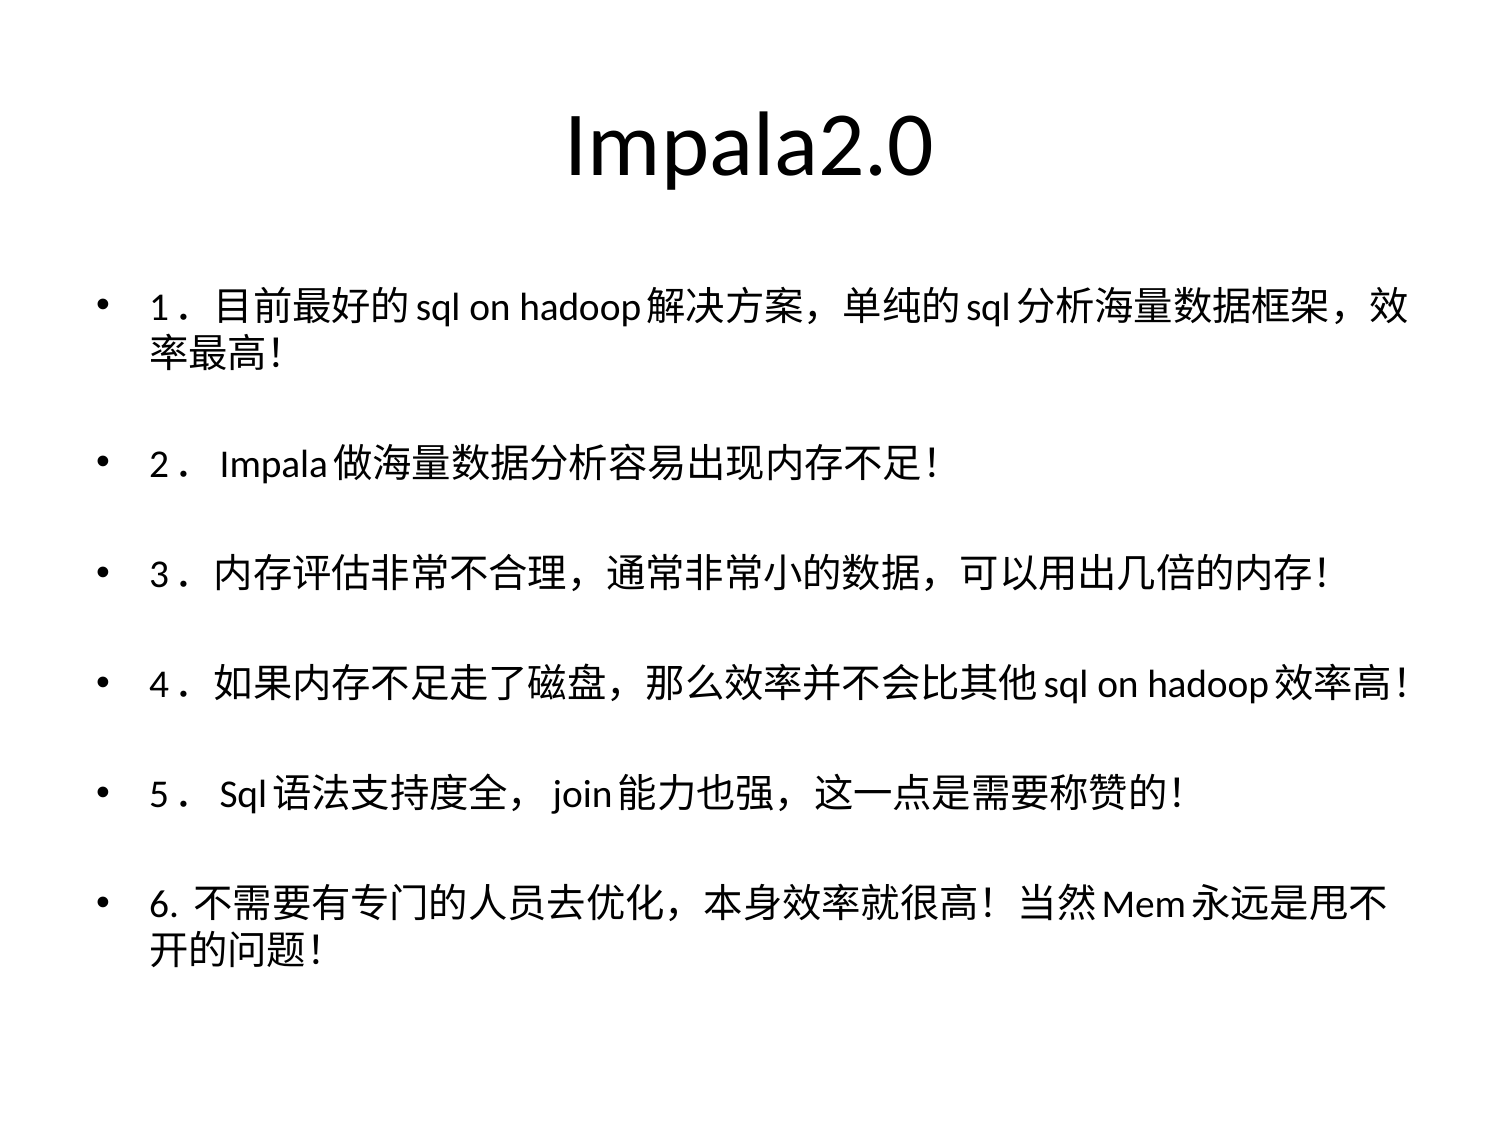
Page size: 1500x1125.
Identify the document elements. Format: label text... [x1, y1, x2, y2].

title Impala2.0 [75, 45, 1425, 233]
list 1．目前最好的sql on hadoop解决方案，单纯的sql分析海量数据框架，效率最高！ 2．Impala做海量数据分析容易出现内存不足！ 3．内存评估非常不合理，通常非常小的数据，可以用出几倍的内存！ 4．如果内存不足走了磁盘，那么效率并不会比其他sql on hadoop效率高！ 5．Sql语法支持度全，join能力也强，这一点是需要称赞的！ 6. 不需要有专门的人员去优化，本身效率就很高！当然Mem永远是甩不开的问题！ [81, 273, 1432, 1016]
